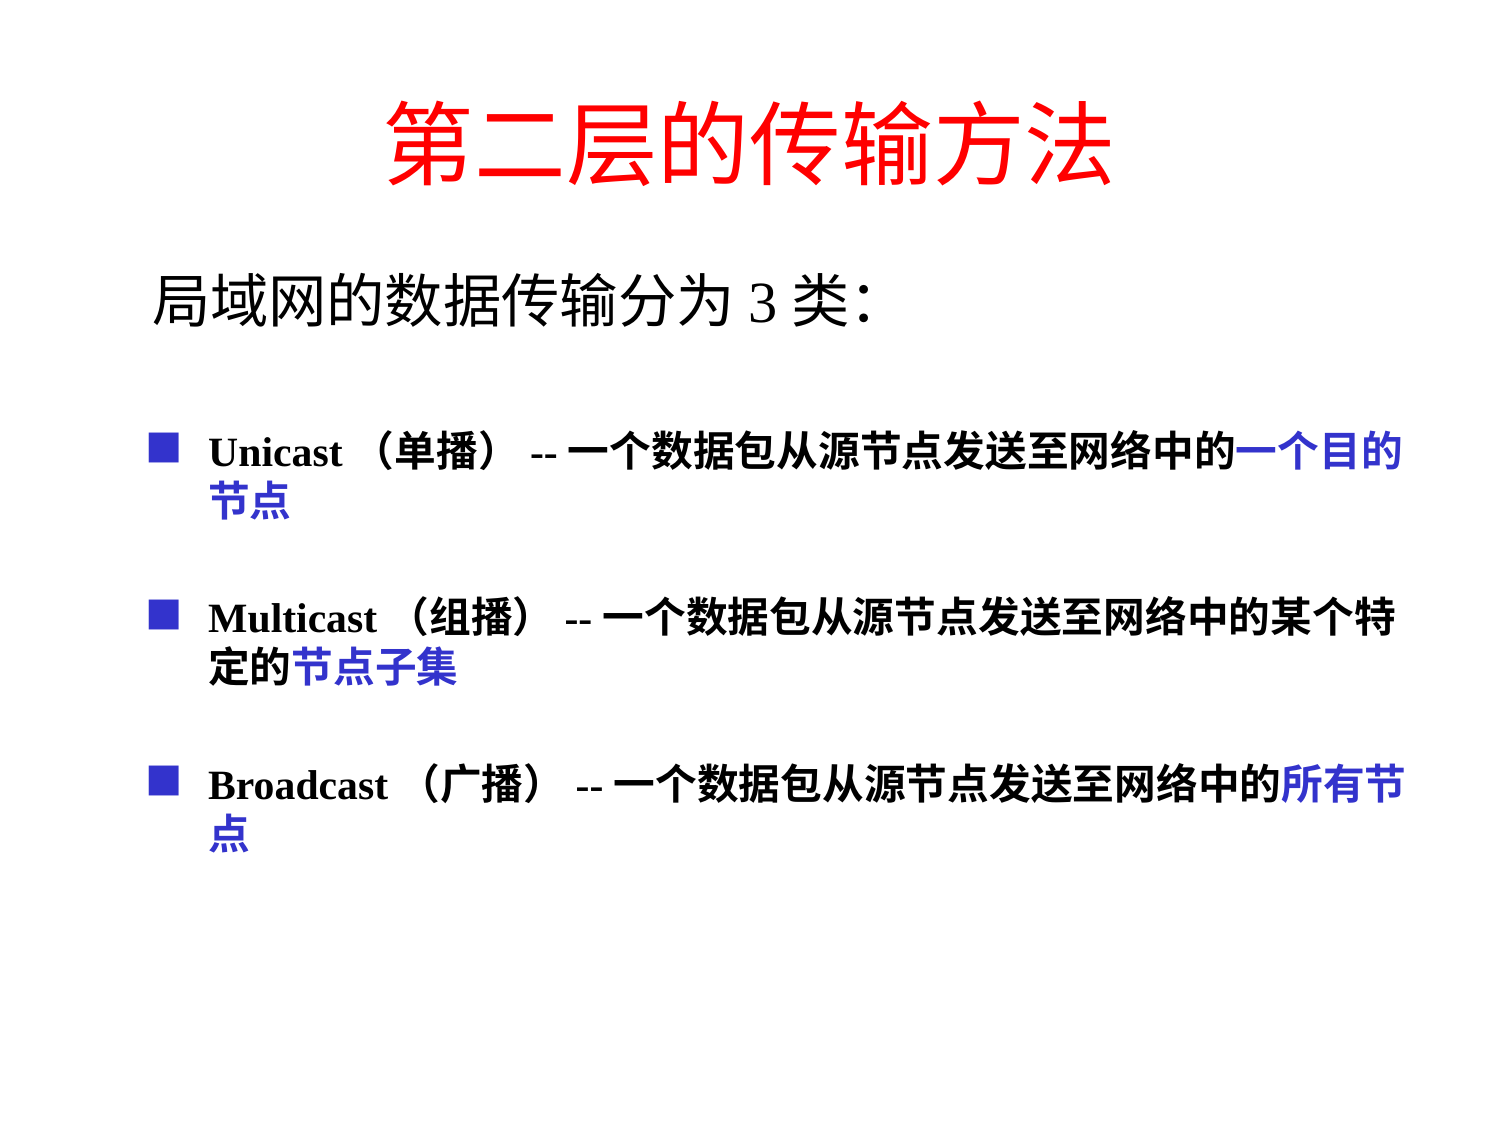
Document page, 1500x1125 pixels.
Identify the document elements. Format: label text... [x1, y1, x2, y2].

text_box 局域网的数据传输分为3类： Unicast（单播）--一个数据包从源节点发送至网络中的一个目的节点 Multicast（组播）--一个数据包从源节点发送至网络中的某个特定的节点子集 Broadcast（广播）--一个数据包从源节点发送至网络中的所有节点 [137, 257, 1425, 1088]
text_box 第二层的传输方法 [114, 92, 1386, 205]
